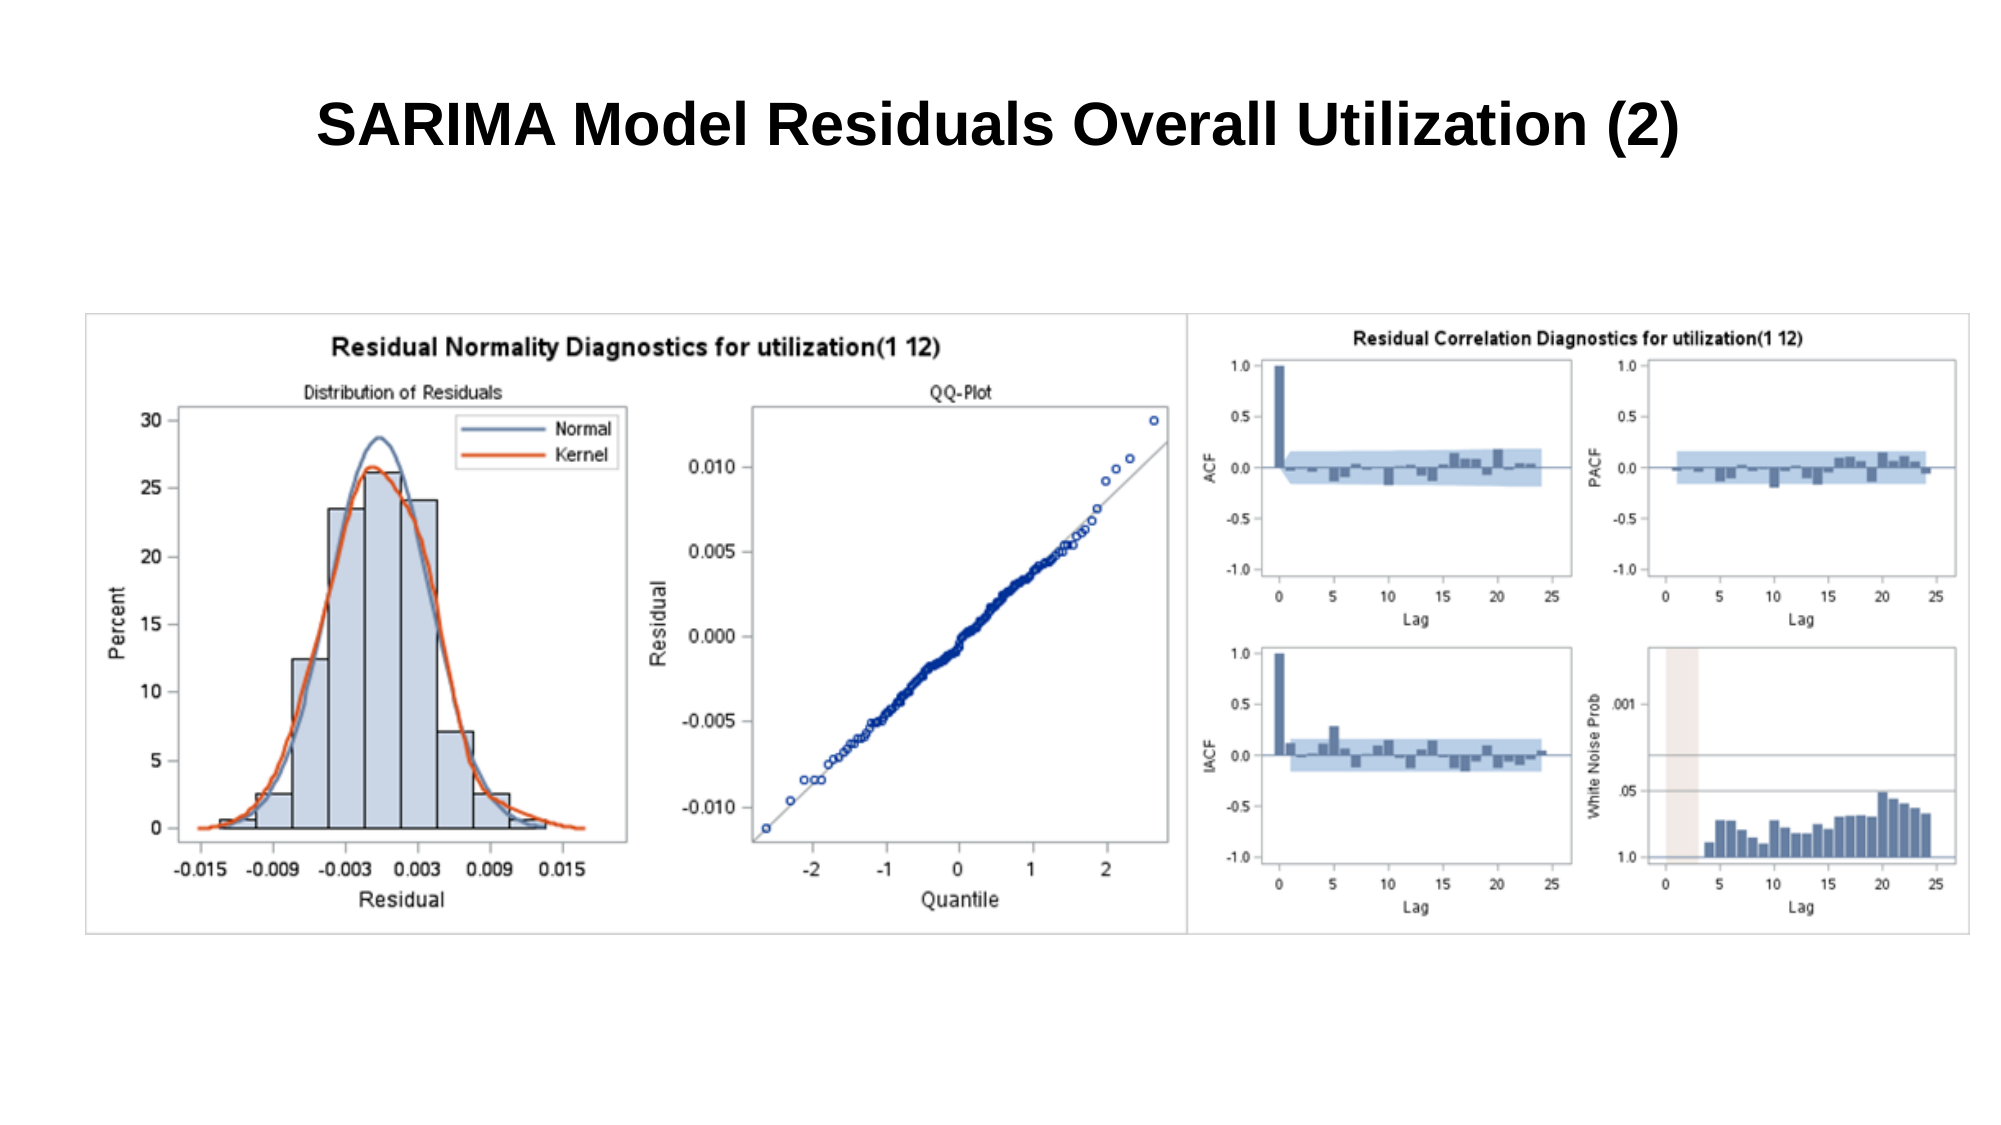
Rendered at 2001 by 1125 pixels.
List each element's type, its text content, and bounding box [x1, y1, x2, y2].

title SARIMA Model Residuals Overall Utilization (2) [273, 77, 1727, 174]
picture [85, 313, 1970, 935]
